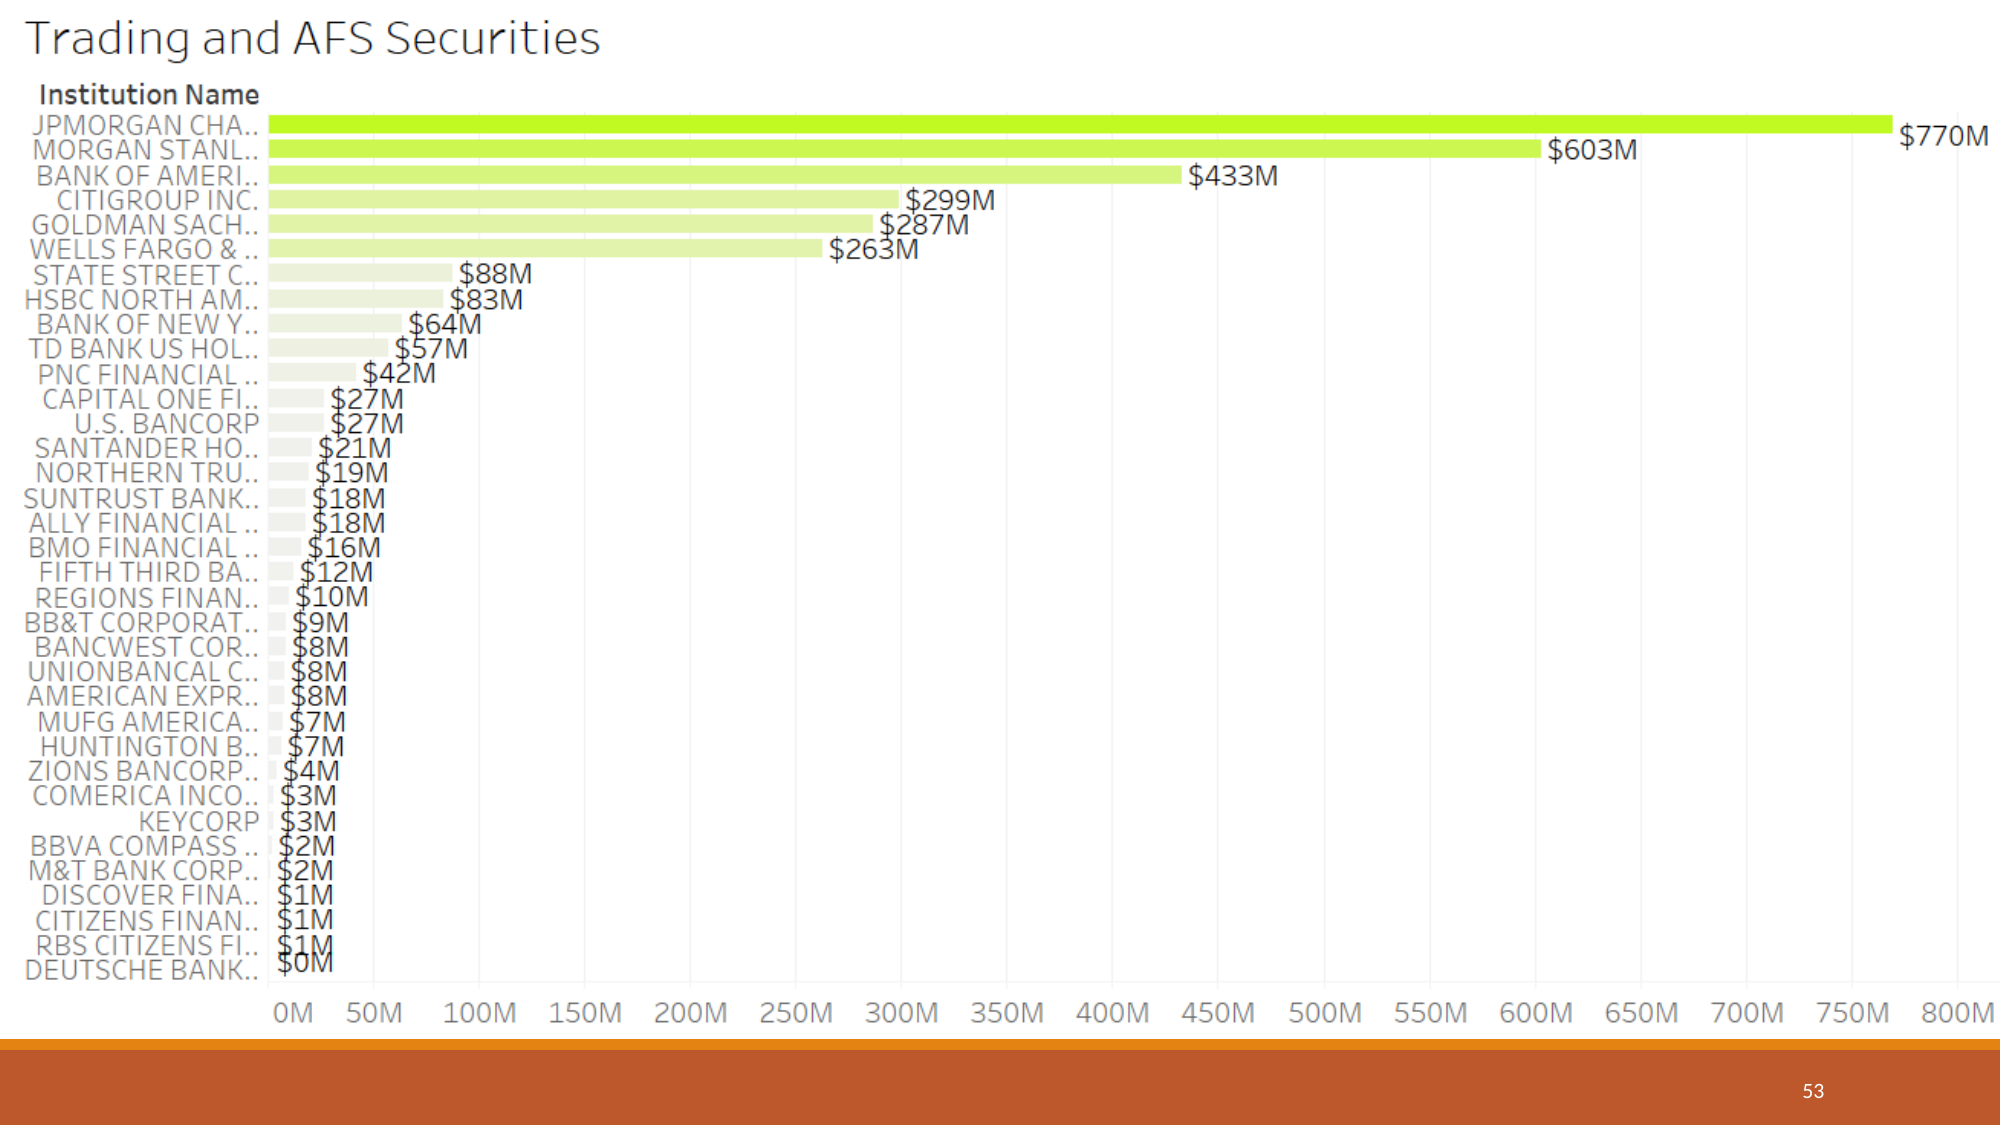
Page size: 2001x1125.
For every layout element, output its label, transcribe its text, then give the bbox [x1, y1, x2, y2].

slide_number 53 [1624, 1059, 1840, 1120]
picture [20, 0, 2000, 1039]
